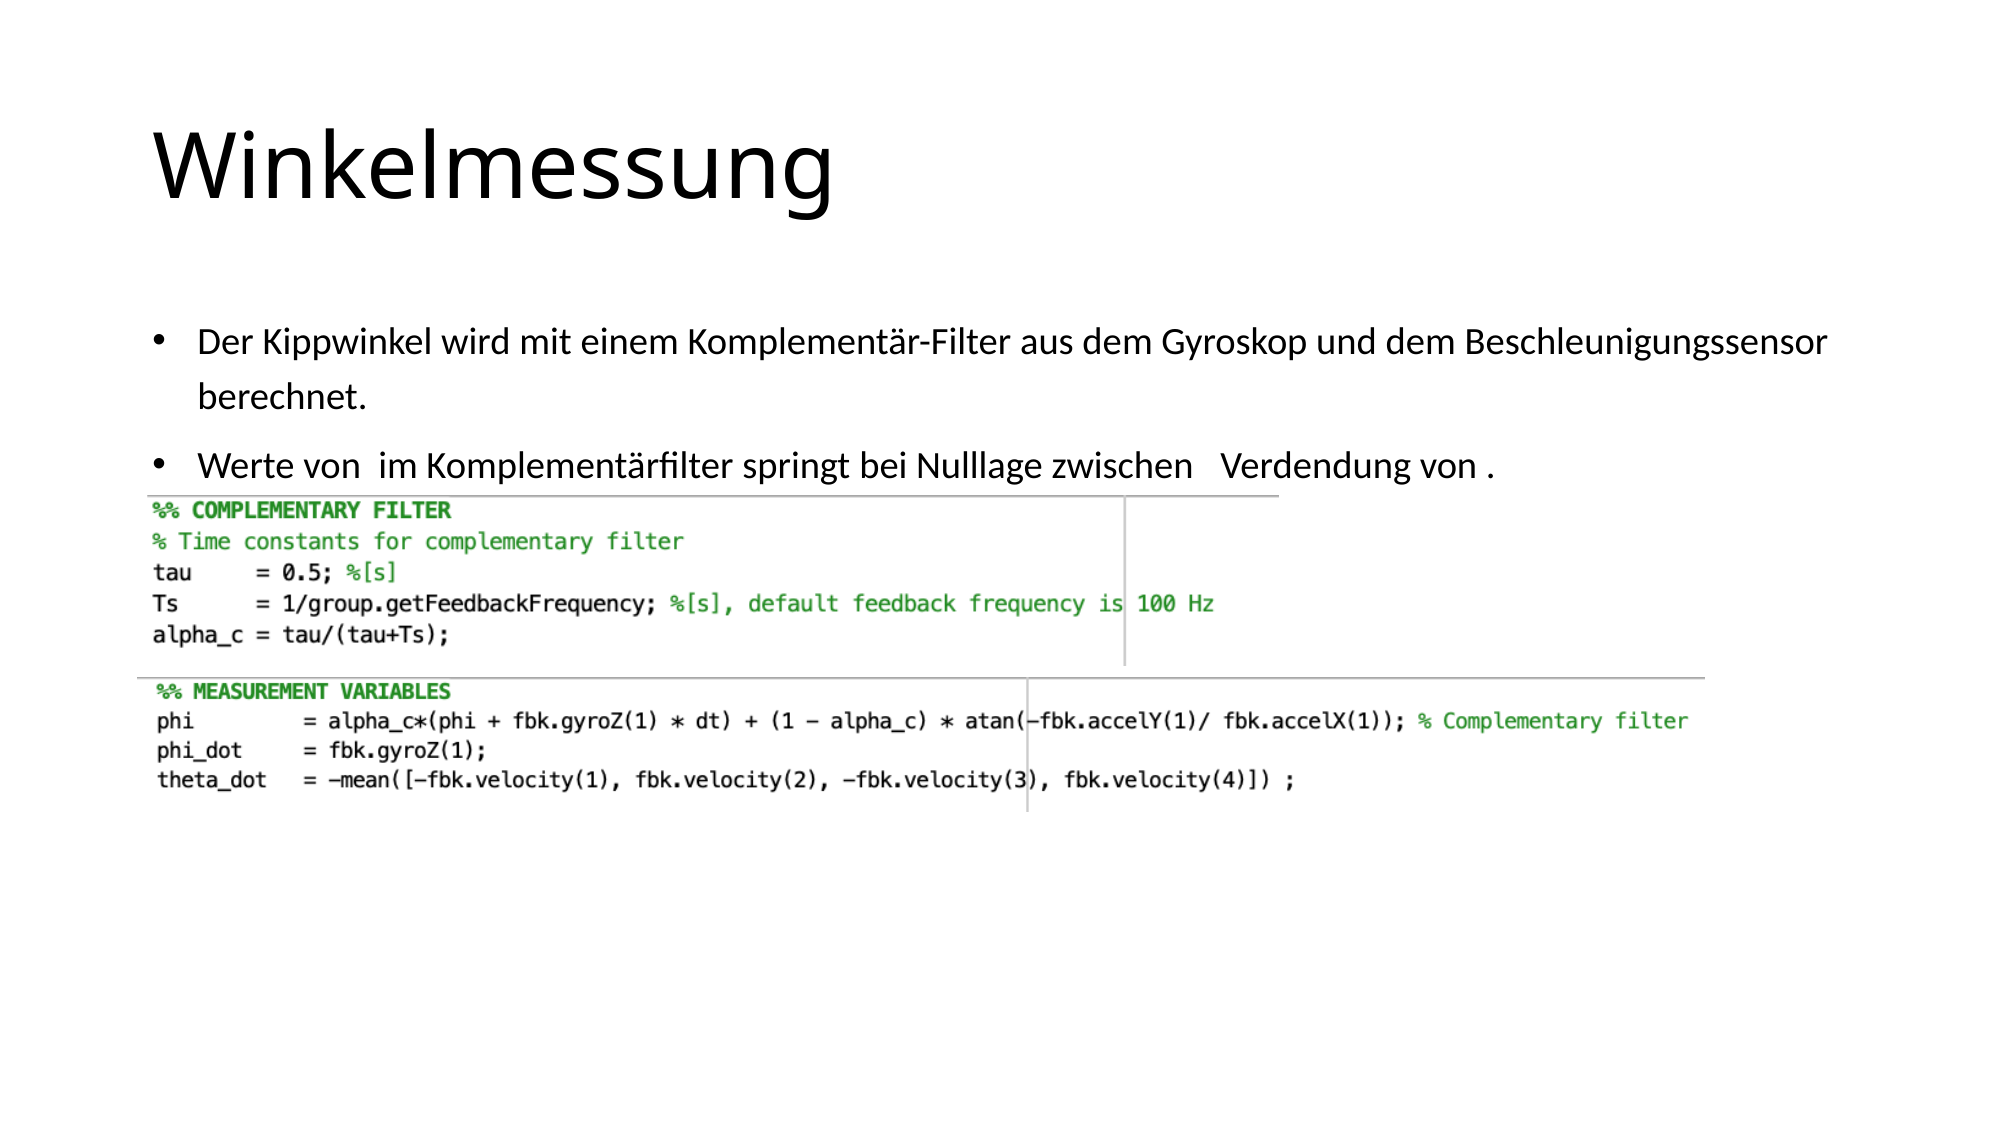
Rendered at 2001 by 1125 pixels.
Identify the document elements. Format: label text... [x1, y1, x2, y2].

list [137, 495, 1279, 666]
picture [137, 677, 1705, 812]
title Winkelmessung [137, 59, 1863, 278]
